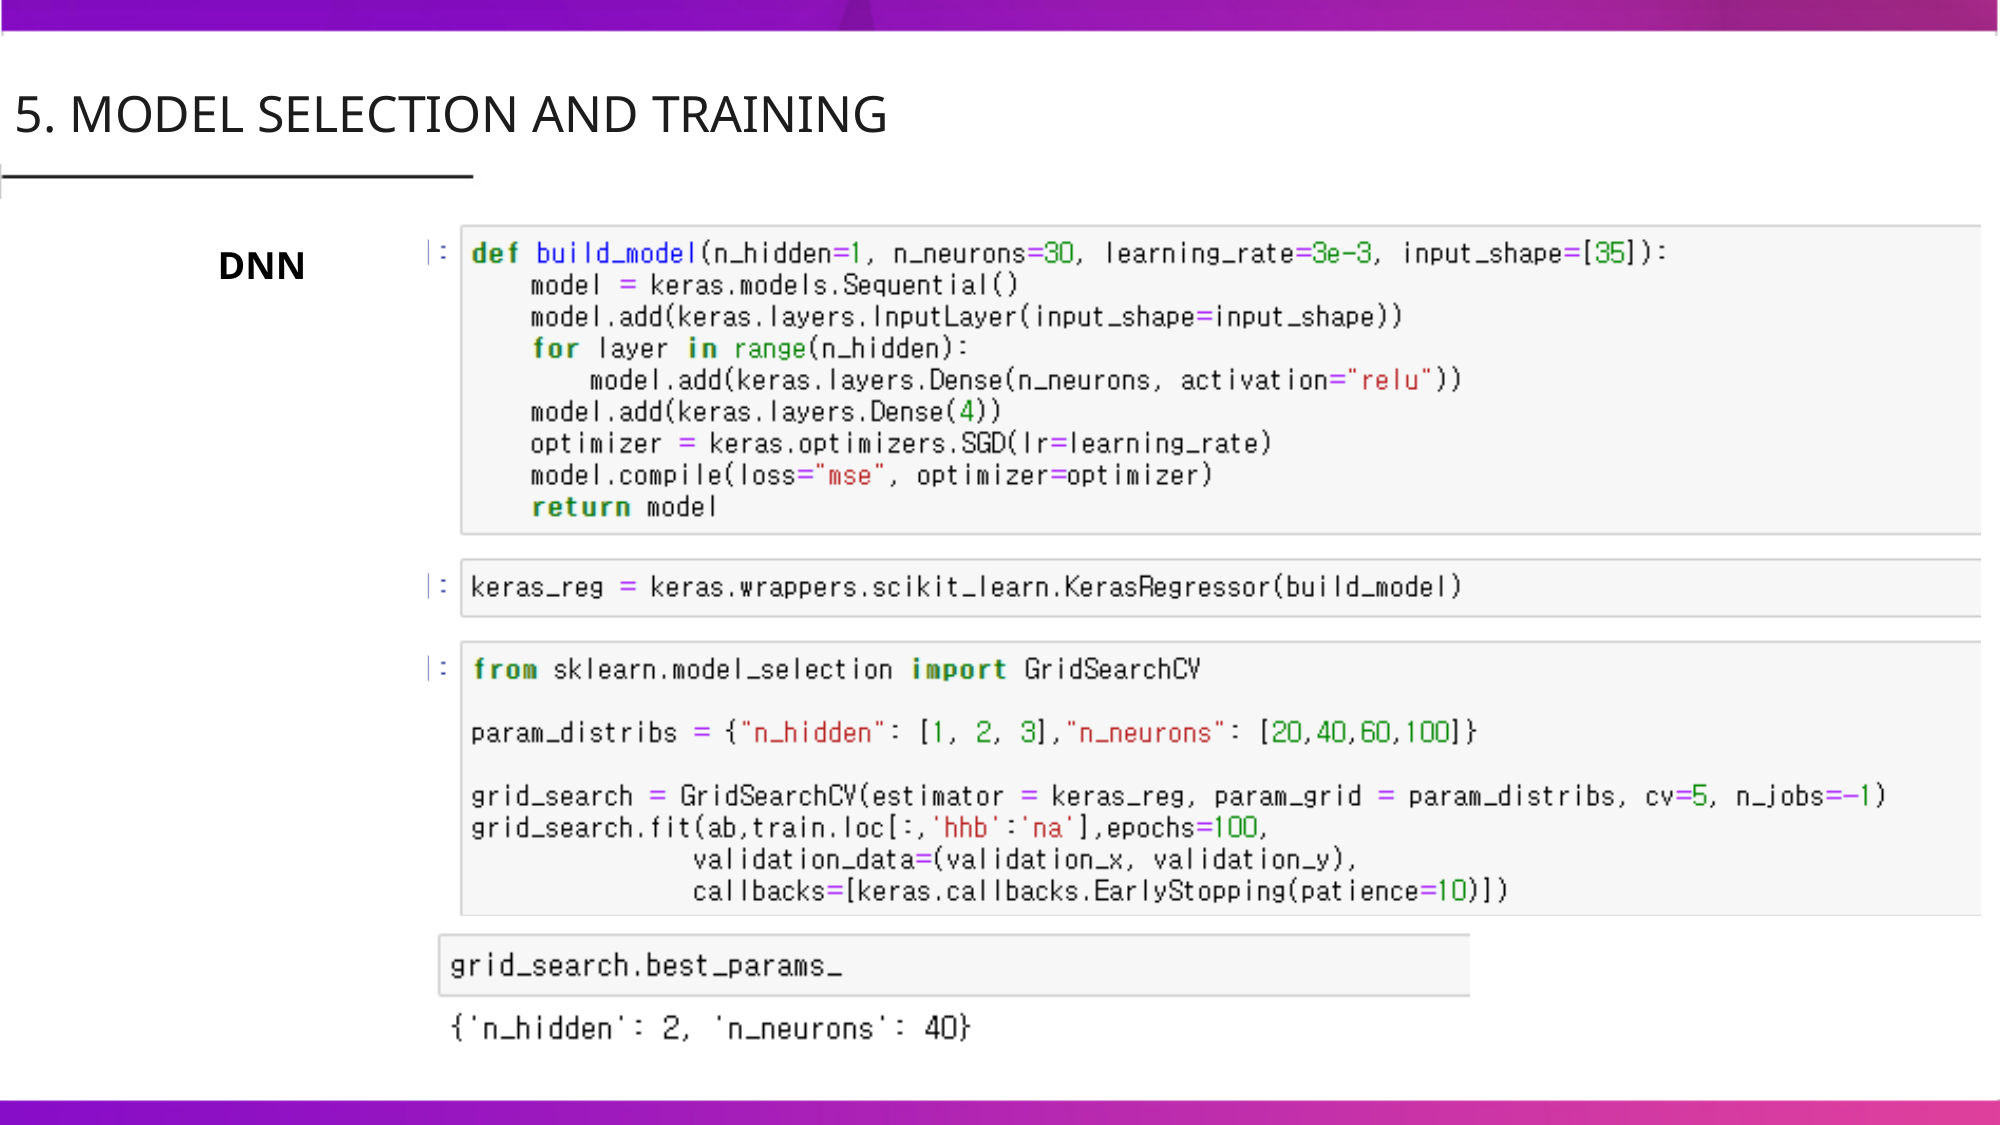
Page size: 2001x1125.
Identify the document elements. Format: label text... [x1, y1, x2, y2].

picture [427, 219, 1981, 916]
picture [427, 932, 1470, 1077]
text_box 5. MODEL SELECTION AND TRAINING [0, 75, 1057, 151]
picture [0, 0, 2000, 36]
text_box DNN [202, 234, 427, 330]
picture [0, 1099, 2000, 1125]
picture [0, 164, 561, 199]
